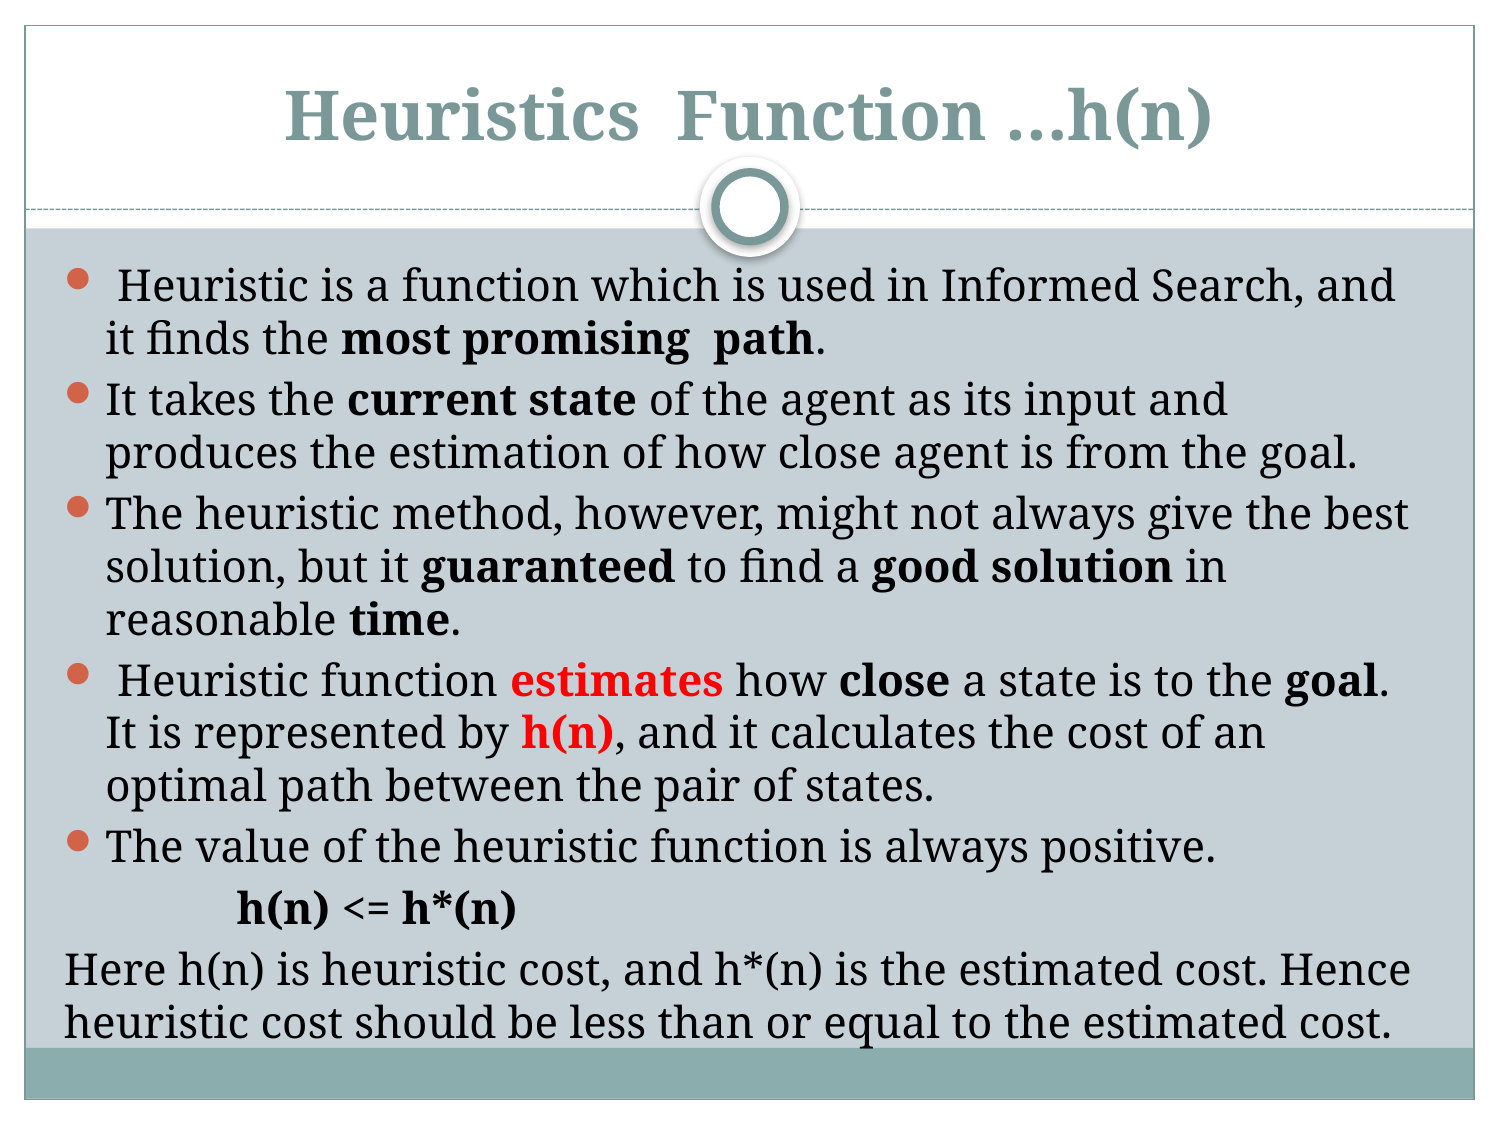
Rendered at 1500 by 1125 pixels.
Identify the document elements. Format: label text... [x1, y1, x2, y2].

list Heuristic is a function which is used in Informed Search, and it finds the most promising path. It takes the current state of the agent as its input and produces the estimation of how close agent is from the goal. The heuristic method, however, might not always give the best solution, but it guaranteed to find a good solution in reasonable time. Heuristic function estimates how close a state is to the goal. It is represented by h(n), and it calculates the cost of an optimal path between the pair of states. The value of the heuristic function is always positive. h(n) <= h*(n) Here h(n) is heuristic cost, and h*(n) is the estimated cost. Hence heuristic cost should be less than or equal to the estimated cost. [49, 250, 1445, 1106]
title Heuristics Function …h(n) [49, 37, 1450, 162]
